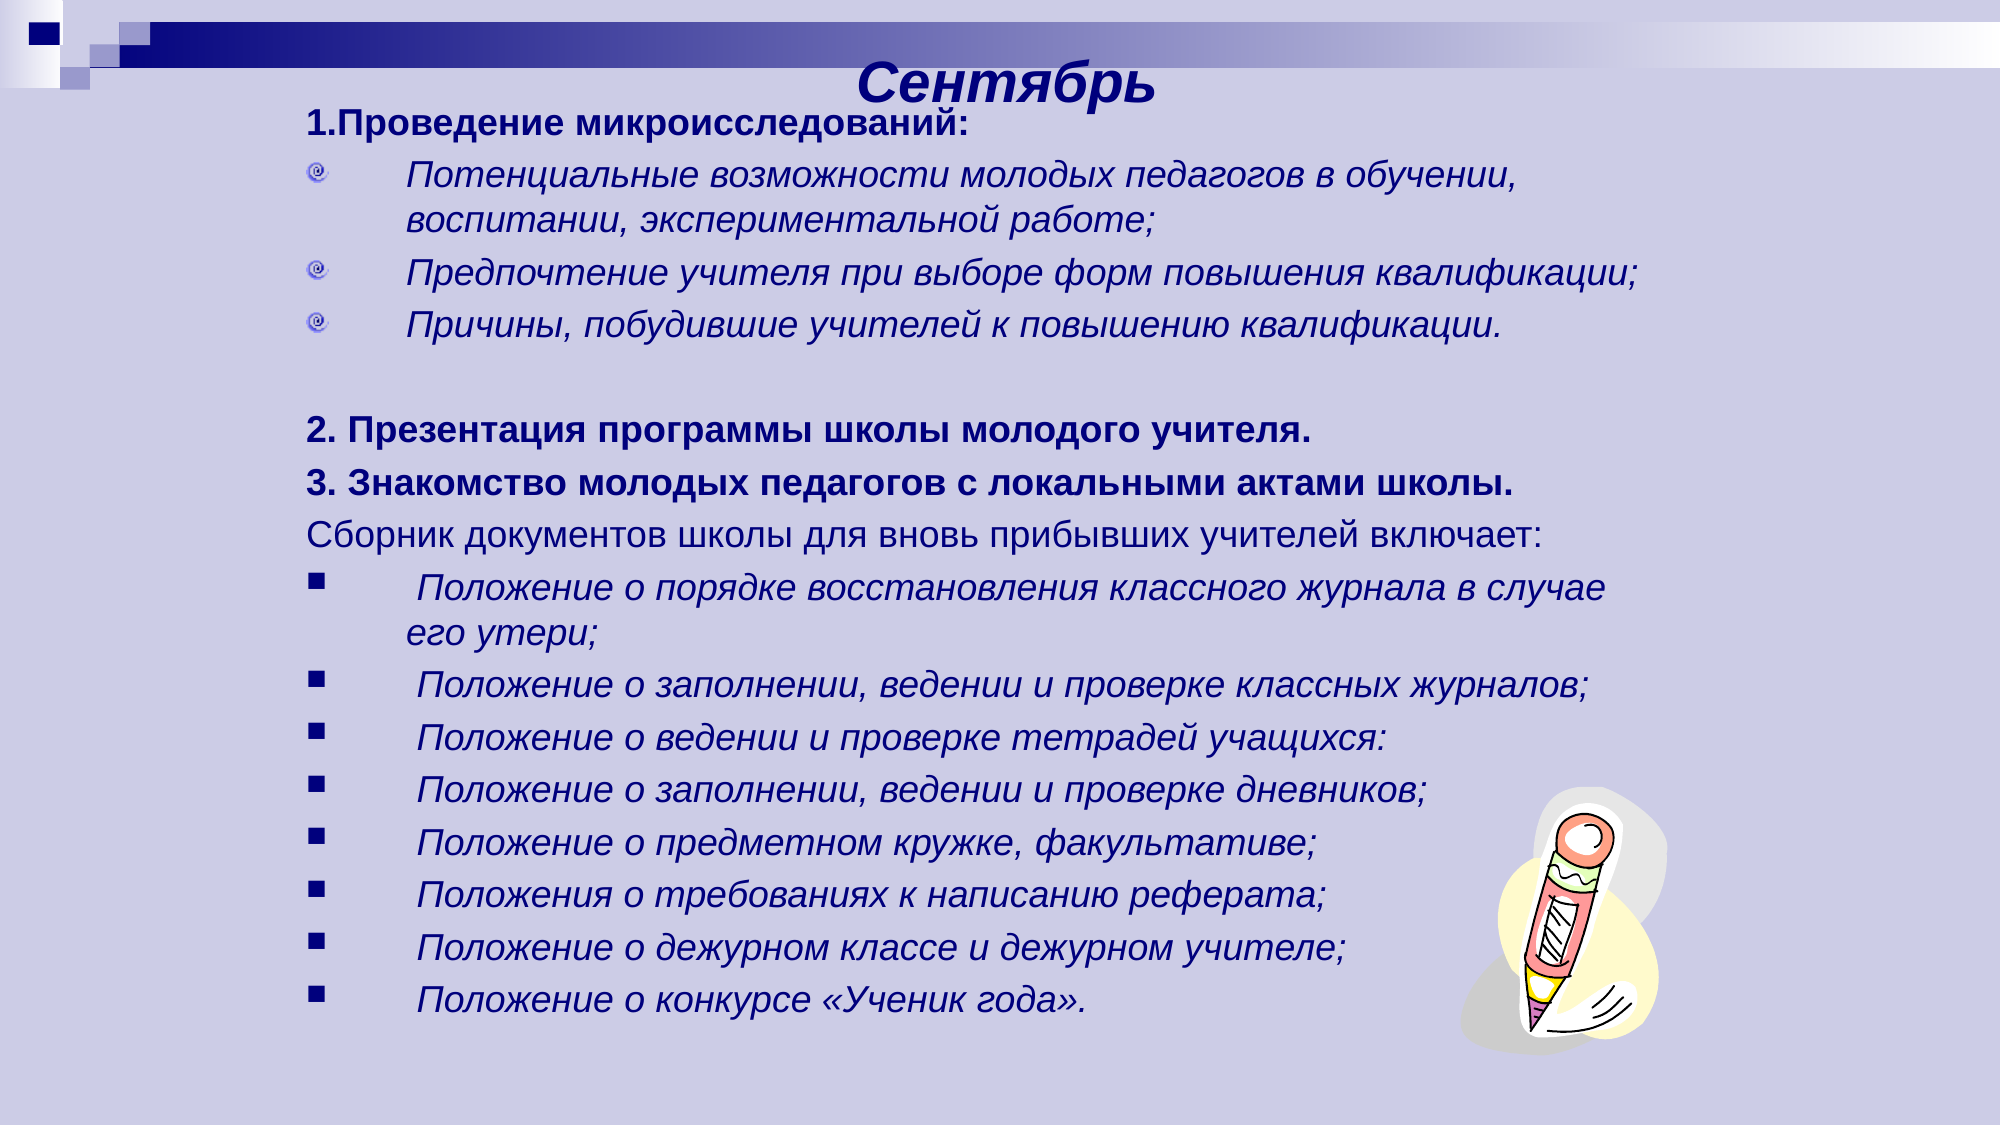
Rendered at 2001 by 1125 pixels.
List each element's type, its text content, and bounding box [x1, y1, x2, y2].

picture [1460, 786, 1670, 1058]
picture [306, 312, 329, 333]
list 1.Проведение микроисследований: Потенциальные возможности молодых педагогов в обучении, воспитании, экспериментальной работе; Предпочтение учителя при выборе форм повышения квалификации; Причины, побудившие учителей к повышению квалификации. 2. Презентация программы школы молодого учителя. 3. Знакомство молодых педагогов с локальными актами школы. Сборник документов школы для вновь прибывших учителей включает: Положение о порядке восстановления классного журнала в случае его утери; Положение о заполнении, ведении и проверке классных журналов; Положение о ведении и проверке тетрадей учащихся: Положение о заполнении, ведении и проверке дневников; Положение о предметном кружке, факультативе; Положения о требованиях к написанию реферата; Положение о дежурном классе и дежурном учителе; Положение о конкурсе «Ученик года». [291, 90, 1686, 1102]
picture [306, 260, 329, 280]
picture [306, 162, 329, 183]
